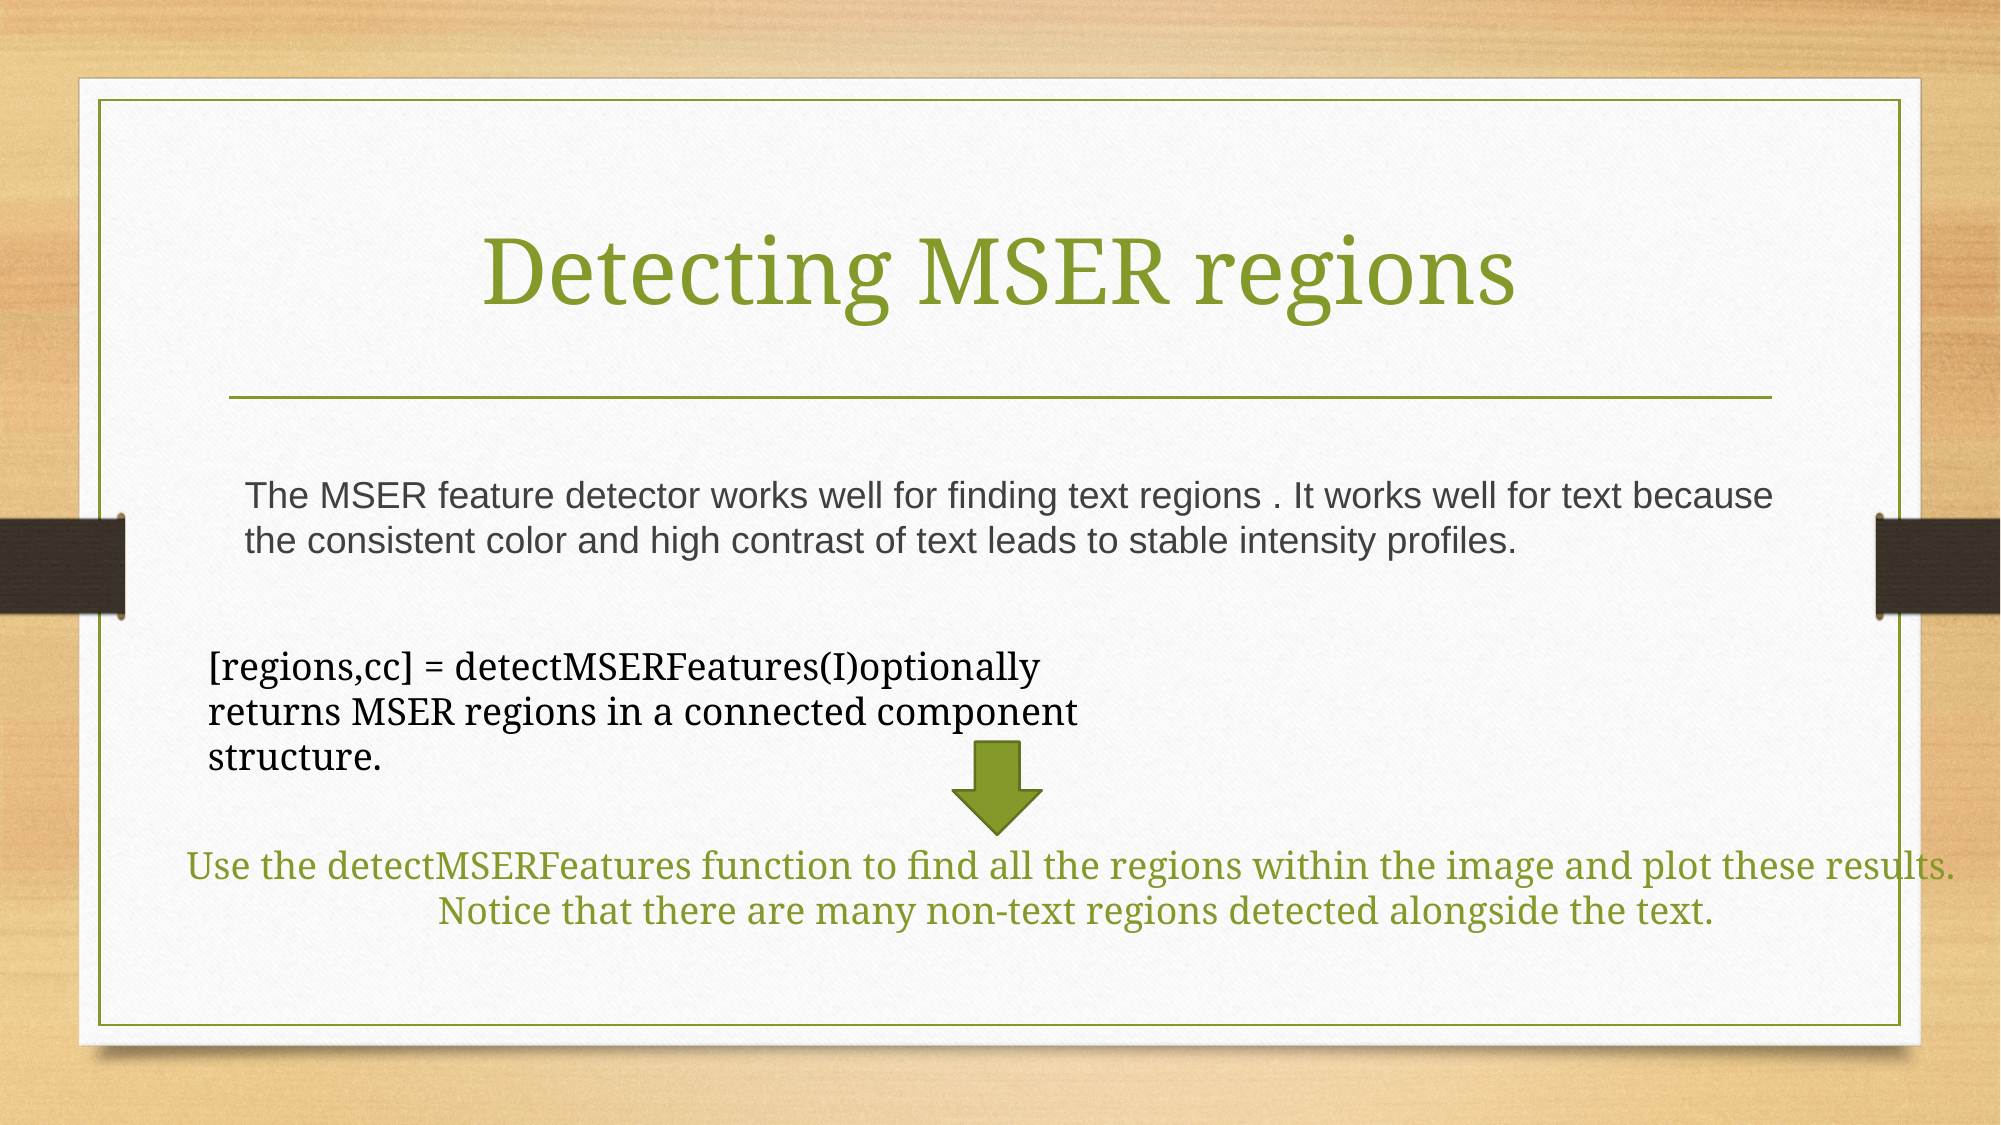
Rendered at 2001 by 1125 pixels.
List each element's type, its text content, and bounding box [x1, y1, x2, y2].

text_box [regions,cc] = detectMSERFeatures(I)optionally returns MSER regions in a connected component structure. [193, 635, 1194, 786]
title Detecting MSER regions [212, 161, 1788, 375]
text_box The MSER feature detector works well for finding text regions . It works well for text because the consistent color and high contrast of text leads to stable intensity profiles. [229, 463, 1830, 569]
text_box Use the detectMSERFeatures function to find all the regions within the image and plot these results. Notice that there are many non-text regions detected alongside the text. [171, 834, 1982, 940]
picture [0, 0, 2001, 1125]
text_box [951, 740, 1043, 836]
